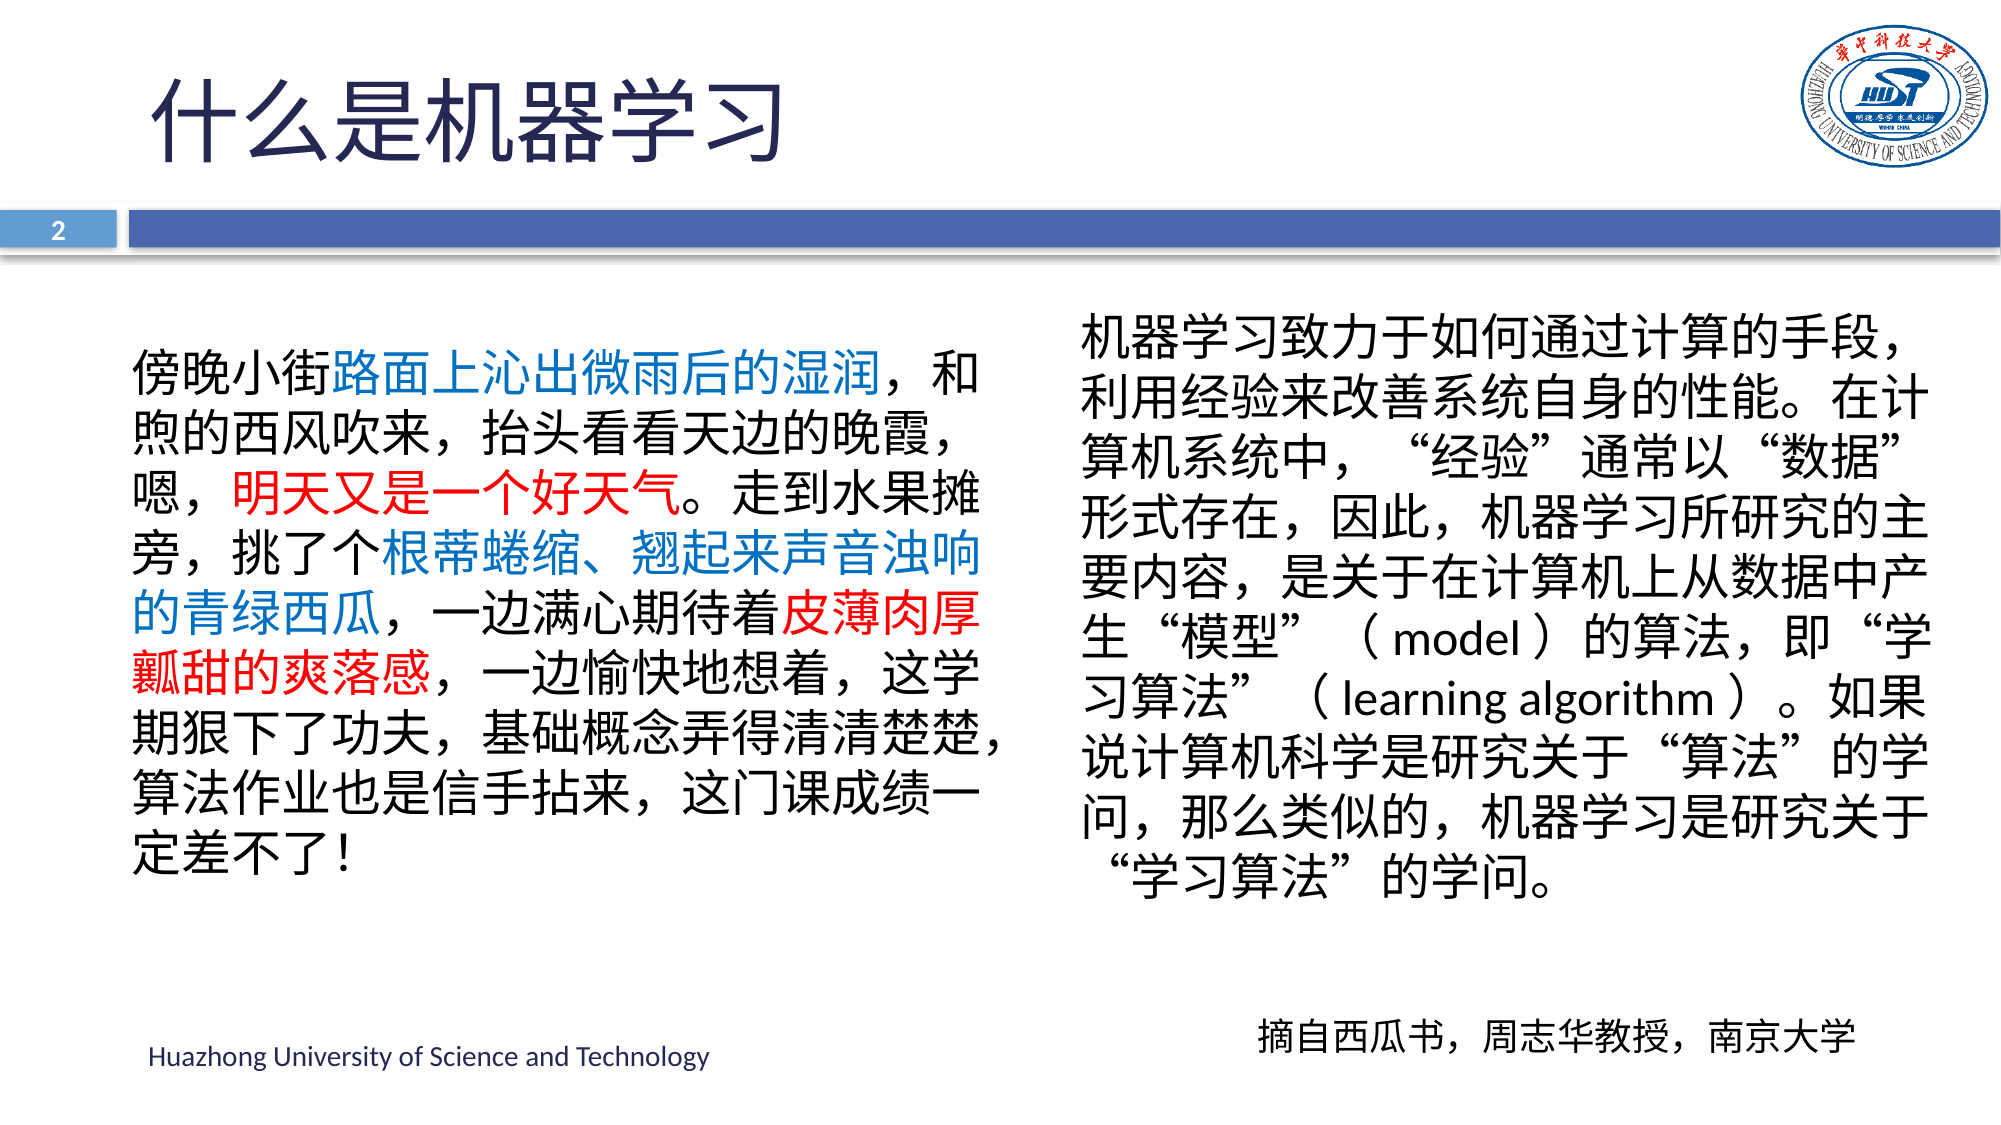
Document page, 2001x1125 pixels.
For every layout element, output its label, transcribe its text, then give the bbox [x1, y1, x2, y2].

text_box 摘自西瓜书，周志华教授，南京大学 [1242, 1005, 1873, 1066]
text_box 傍晚小街路面上沁出微雨后的湿润，和煦的西风吹来，抬头看看天边的晚霞，嗯，明天又是一个好天气。走到水果摊旁，挑了个根蒂蜷缩、翘起来声音浊响的青绿西瓜，一边满心期待着皮薄肉厚瓤甜的爽落感，一边愉快地想着，这学期狠下了功夫，基础概念弄得清清楚楚，算法作业也是信手拈来，这门课成绩一定差不了！ [116, 334, 1033, 890]
text_box 机器学习致力于如何通过计算的手段，利用经验来改善系统自身的性能。在计算机系统中，“经验”通常以“数据”形式存在，因此，机器学习所研究的主要内容，是关于在计算机上从数据中产生“模型”（model）的算法，即“学习算法”（learning algorithm）。如果说计算机科学是研究关于“算法”的学问，那么类似的，机器学习是研究关于“学习算法”的学问。 [1065, 297, 1982, 913]
picture [1789, 12, 2000, 178]
slide_number 2 [0, 208, 117, 249]
footer Huazhong University of Science and Technology [133, 1024, 1319, 1085]
title 什么是机器学习 [133, 37, 1918, 200]
